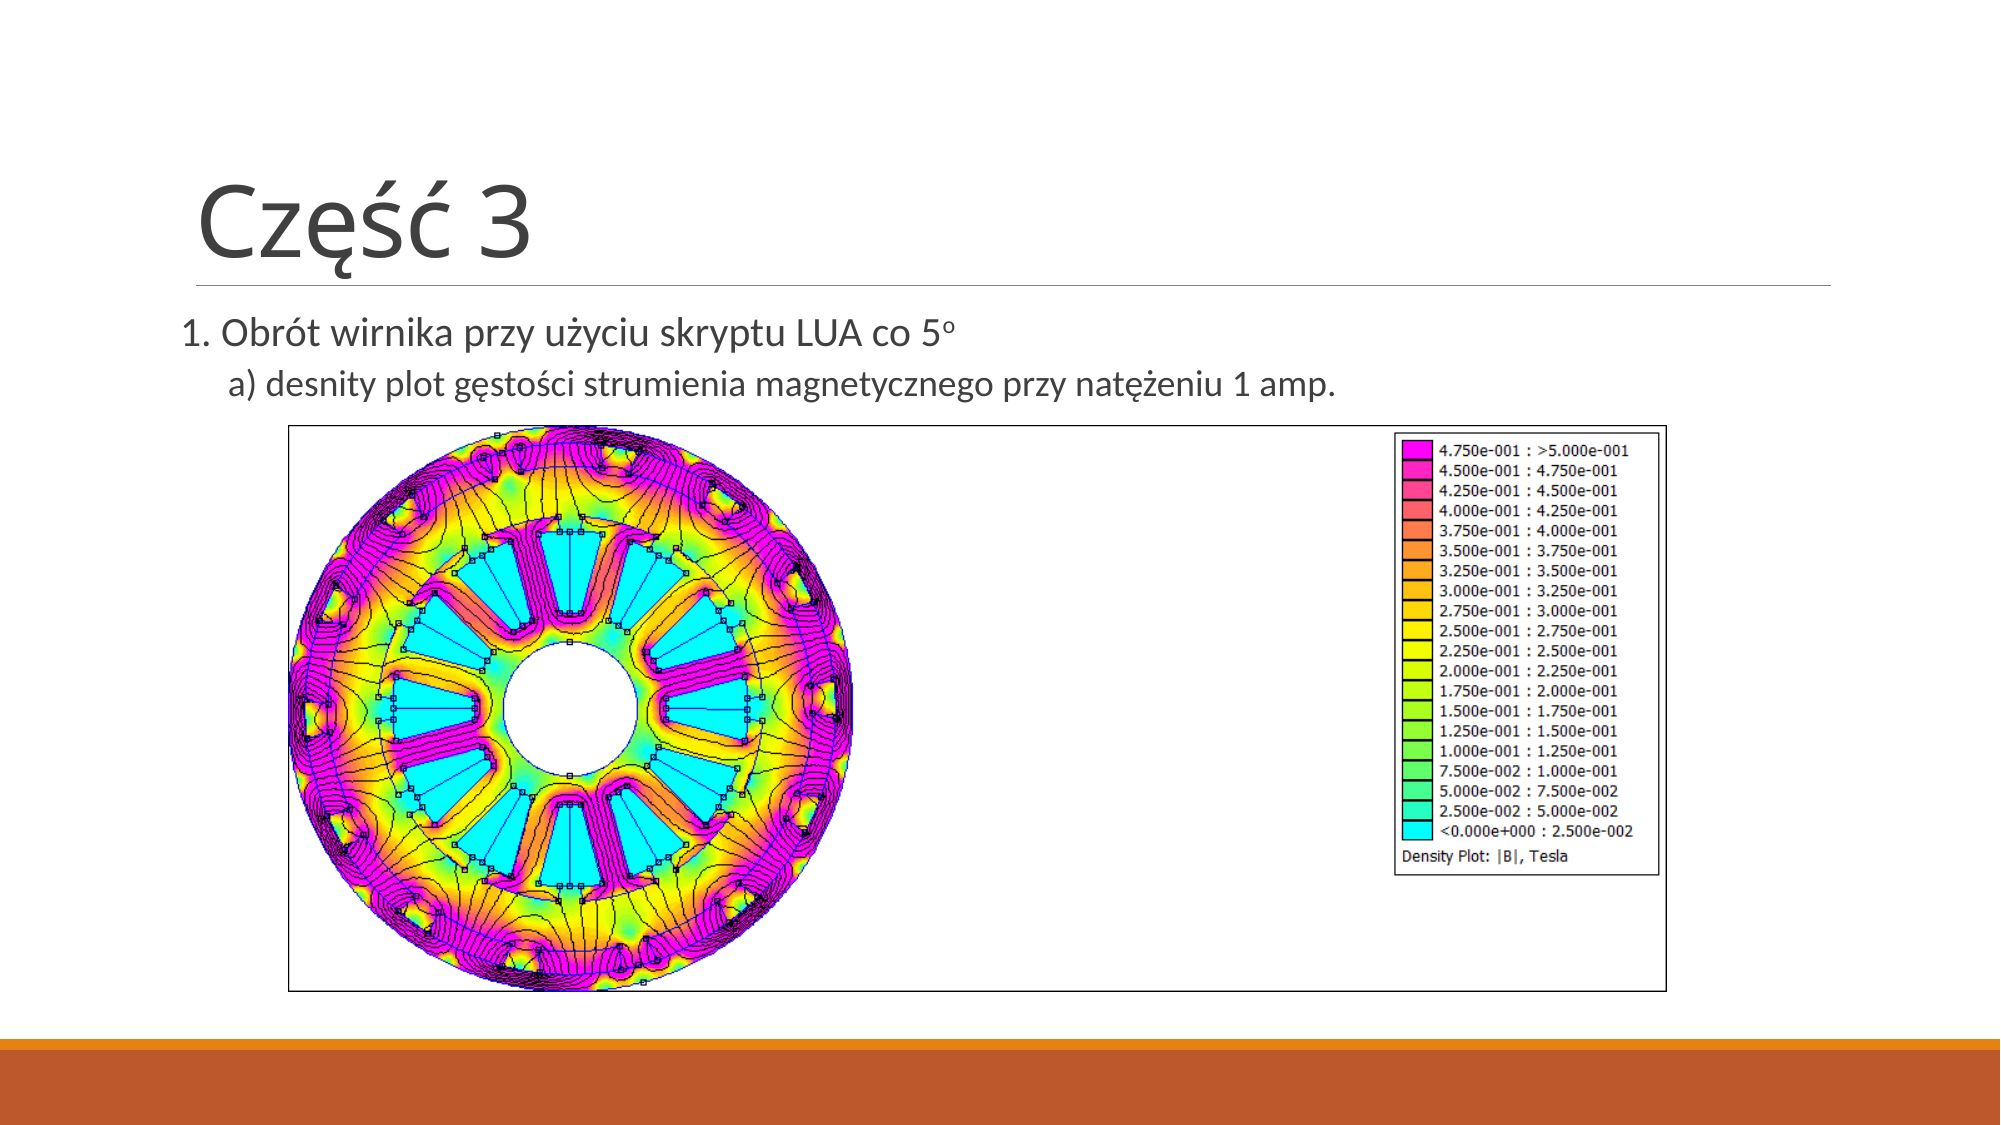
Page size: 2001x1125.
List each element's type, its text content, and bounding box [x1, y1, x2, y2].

title Część 3 [180, 47, 1830, 285]
picture [287, 425, 1668, 993]
list 1. Obrót wirnika przy użyciu skryptu LUA co 5o a) desnity plot gęstości strumienia magnetycznego przy natężeniu 1 amp. [180, 302, 1830, 963]
